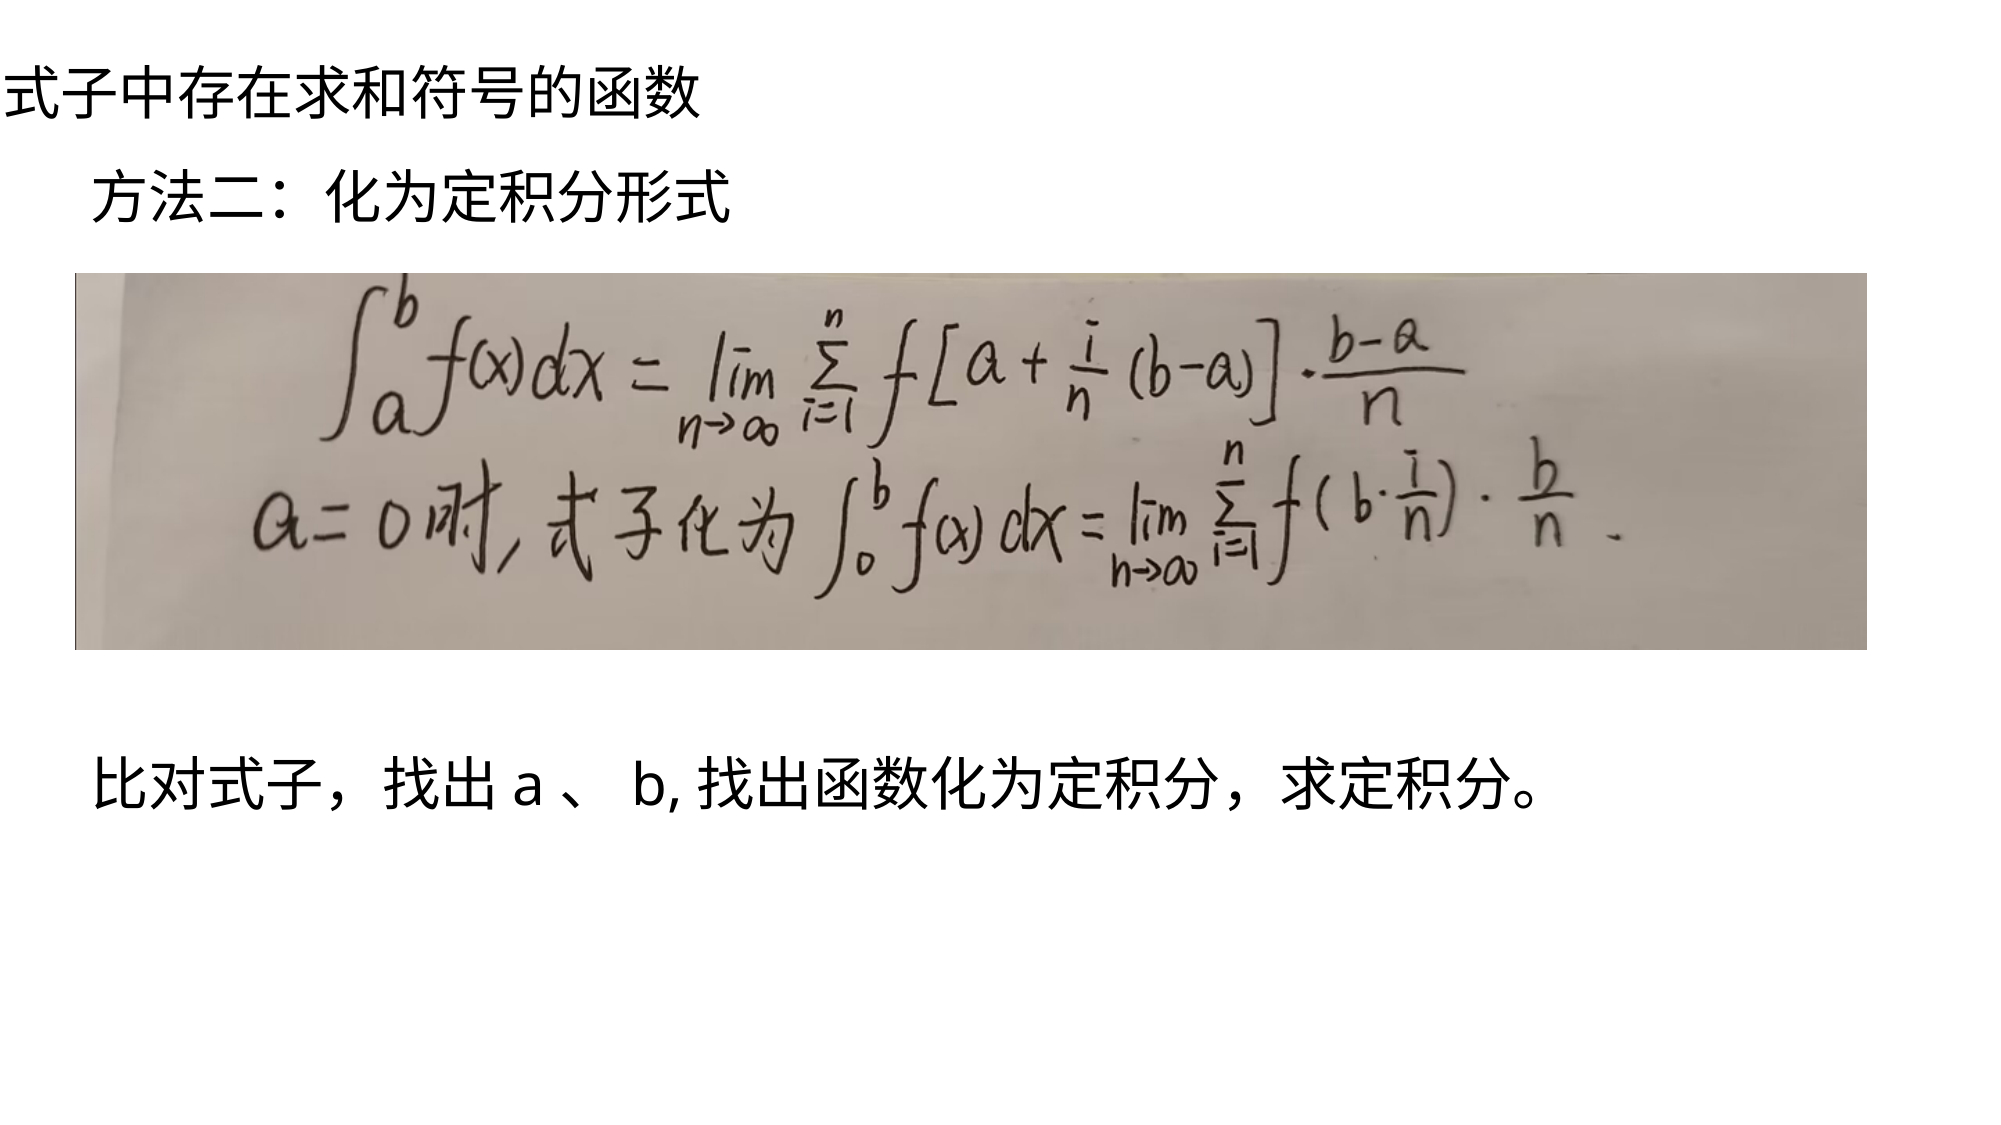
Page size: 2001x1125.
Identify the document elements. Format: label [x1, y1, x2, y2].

picture [75, 273, 1867, 650]
